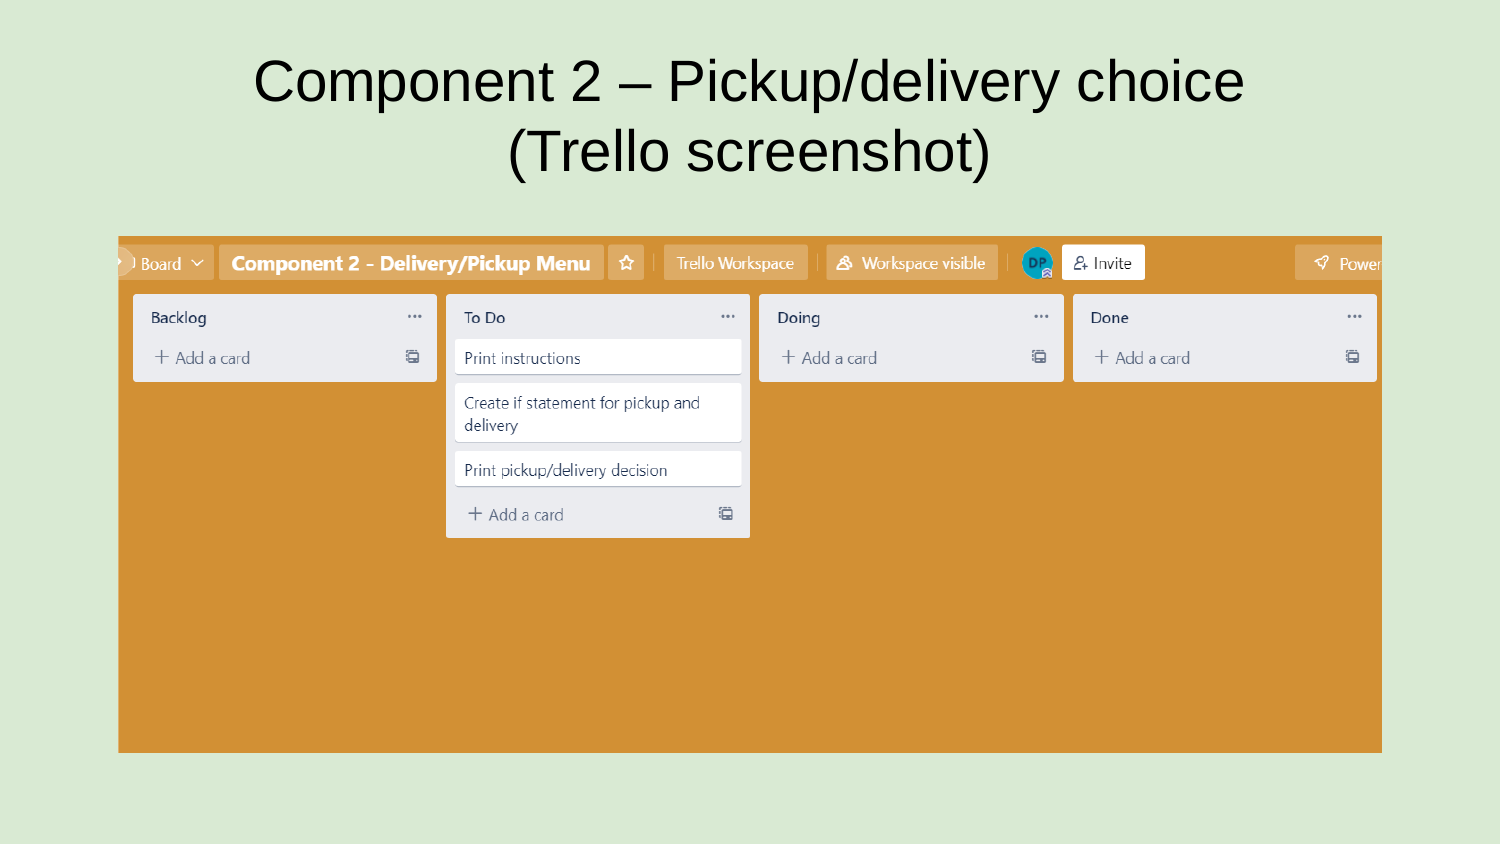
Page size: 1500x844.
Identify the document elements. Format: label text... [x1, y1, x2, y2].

title Component 2 – Pickup/delivery choice (Trello screenshot) [228, 28, 1272, 181]
picture [118, 236, 1382, 753]
